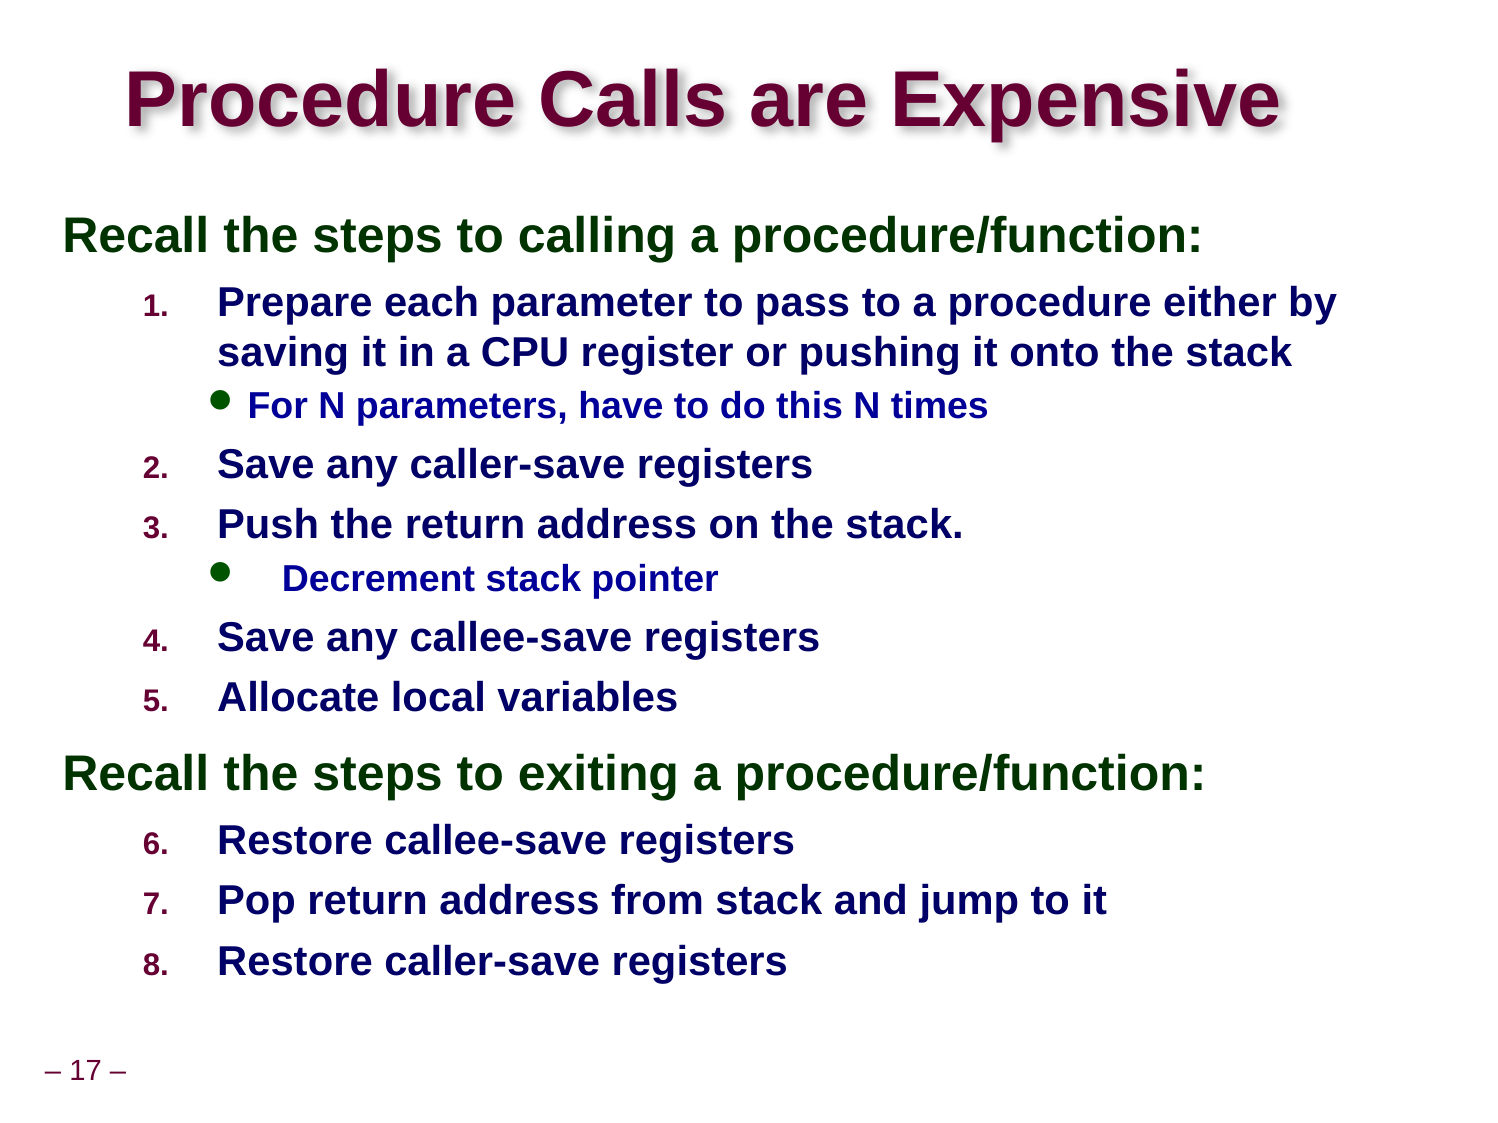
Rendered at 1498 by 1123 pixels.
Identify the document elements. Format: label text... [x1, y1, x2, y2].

list Recall the steps to calling a procedure/function: Prepare each parameter to pass to a procedure either by saving it in a CPU register or pushing it onto the stack For N parameters, have to do this N times Save any caller-save registers Push the return address on the stack. Decrement stack pointer Save any callee-save registers Allocate local variables Recall the steps to exiting a procedure/function: Restore callee-save registers Pop return address from stack and jump to it Restore caller-save registers [47, 200, 1409, 1056]
title Procedure Calls are Expensive [124, 54, 1374, 149]
